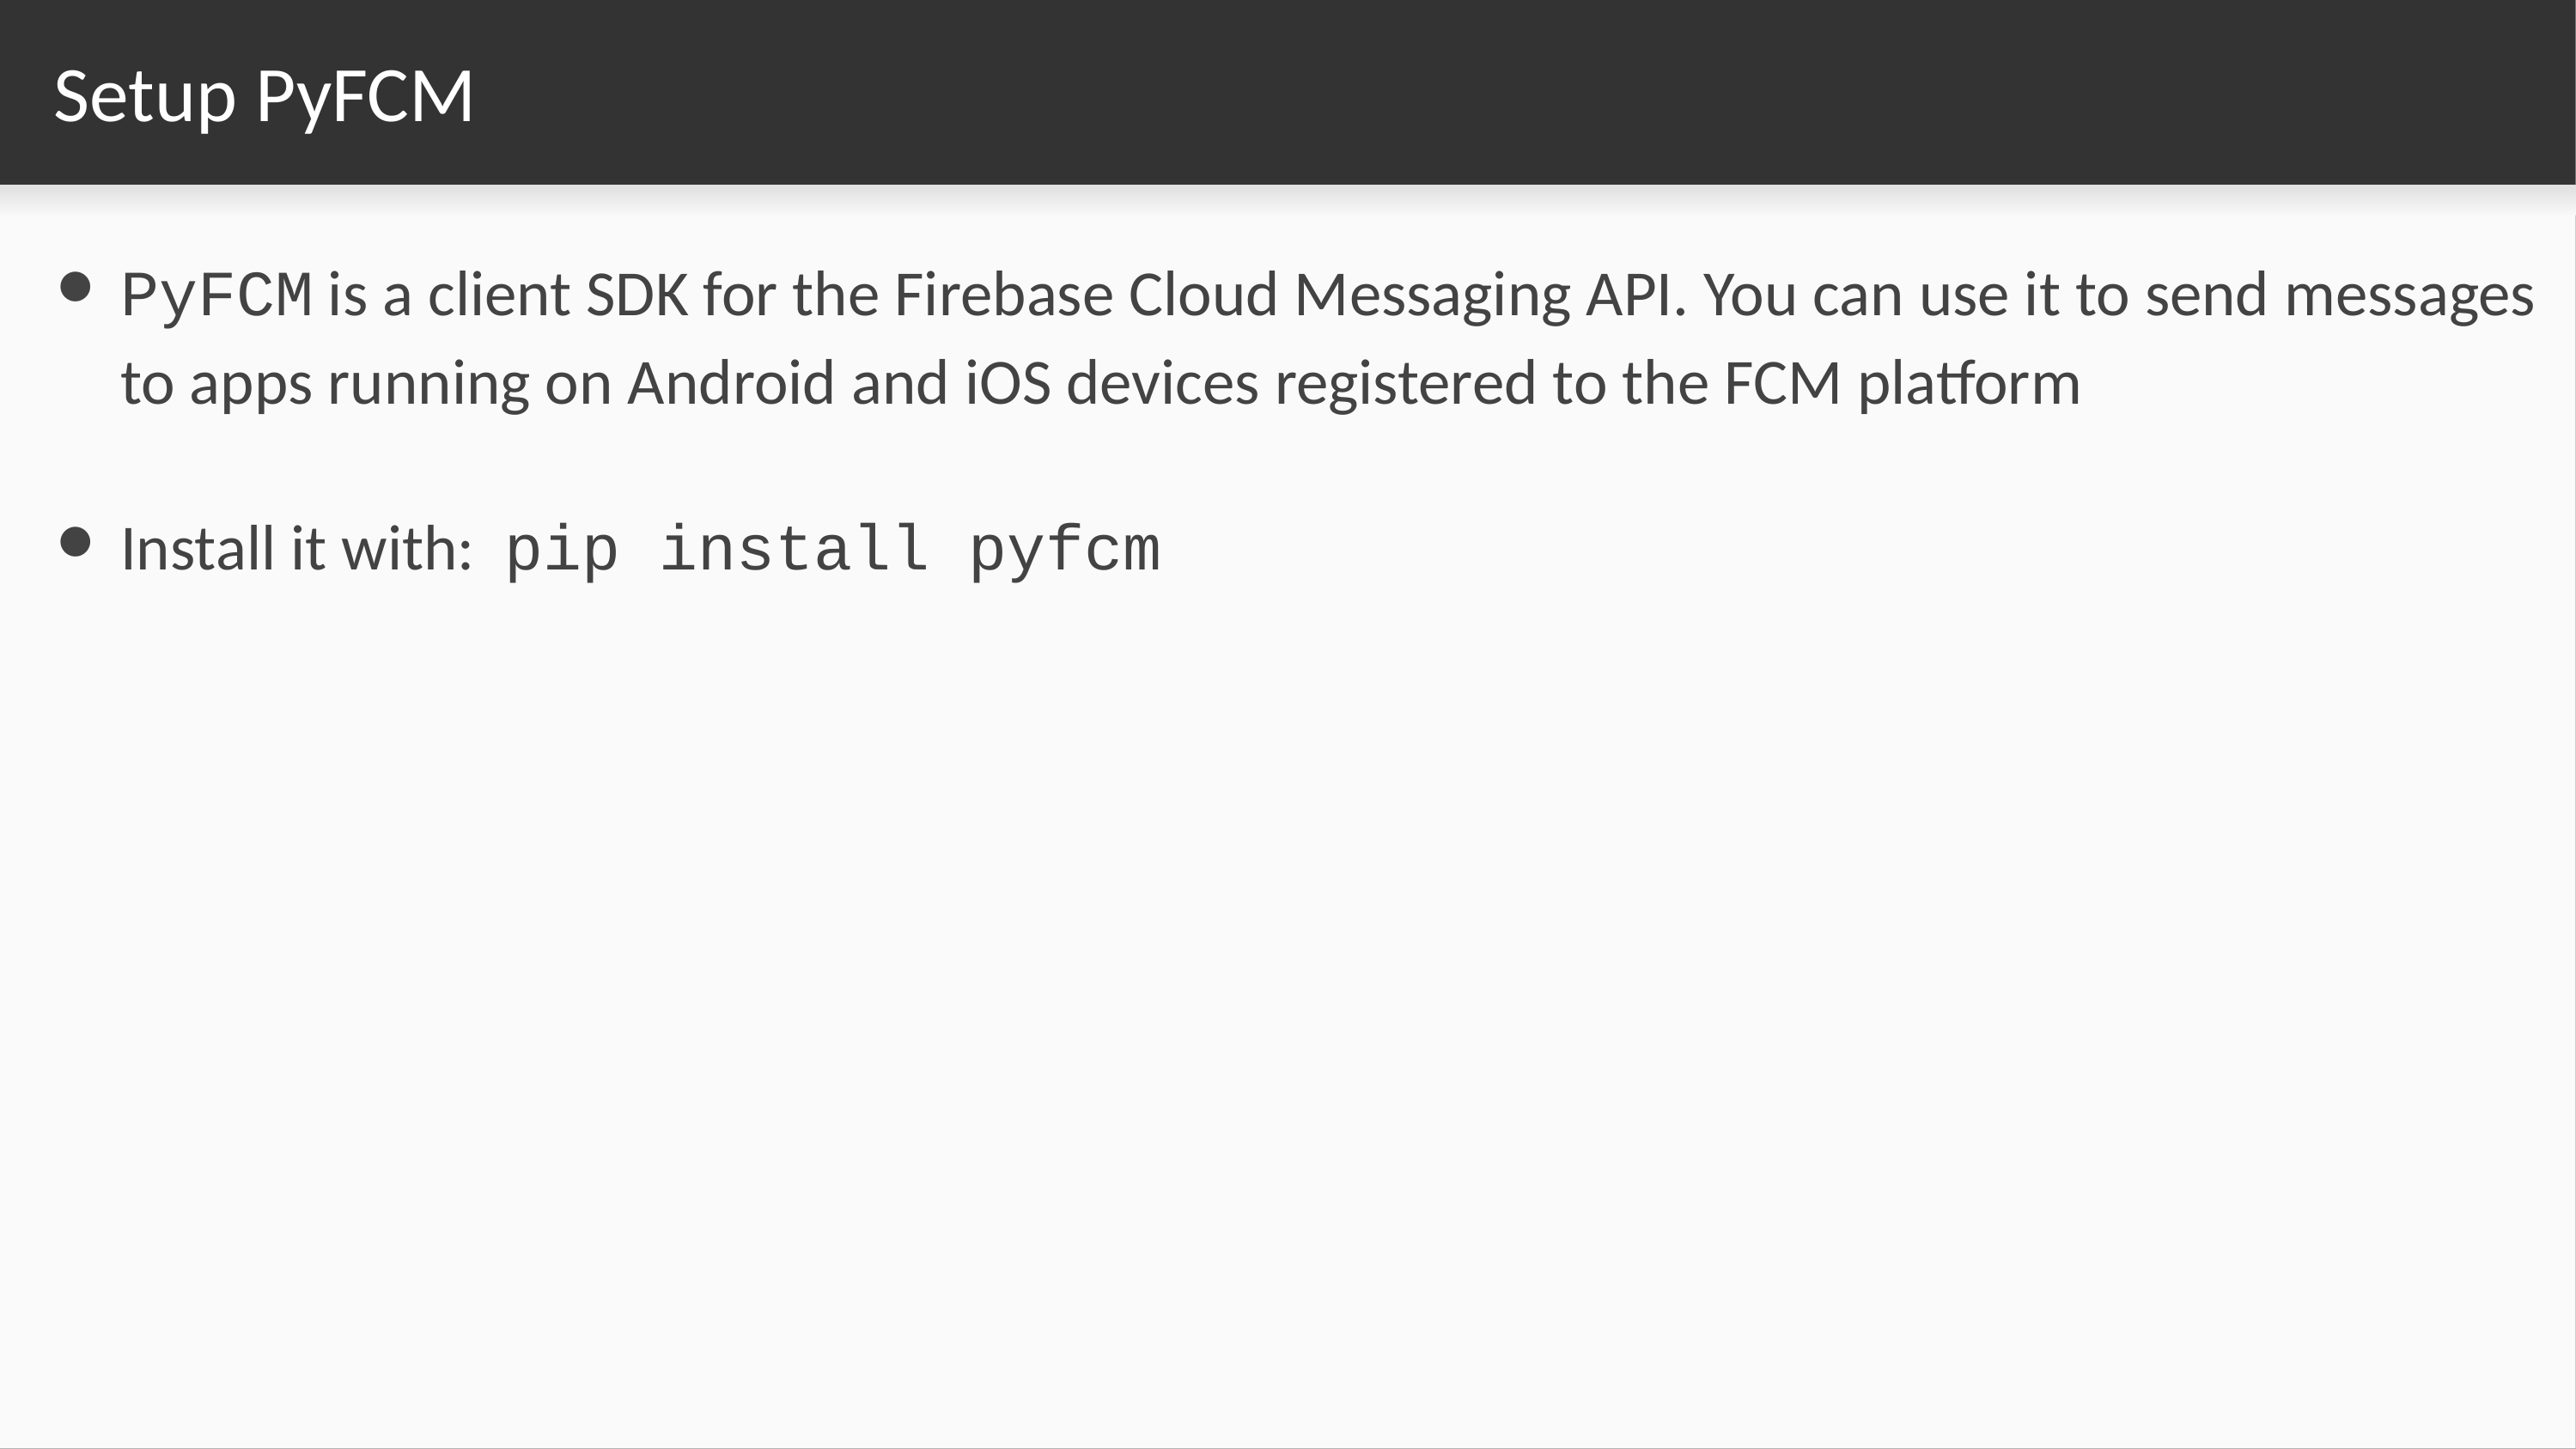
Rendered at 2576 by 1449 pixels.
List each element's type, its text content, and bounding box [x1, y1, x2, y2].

text_box PyFCM is a client SDK for the Firebase Cloud Messaging API. You can use it to send messages to apps running on Android and iOS devices registered to the FCM platform Install it with: pip install pyfcm [43, 180, 2562, 642]
title Setup PyFCM [27, 4, 2514, 175]
